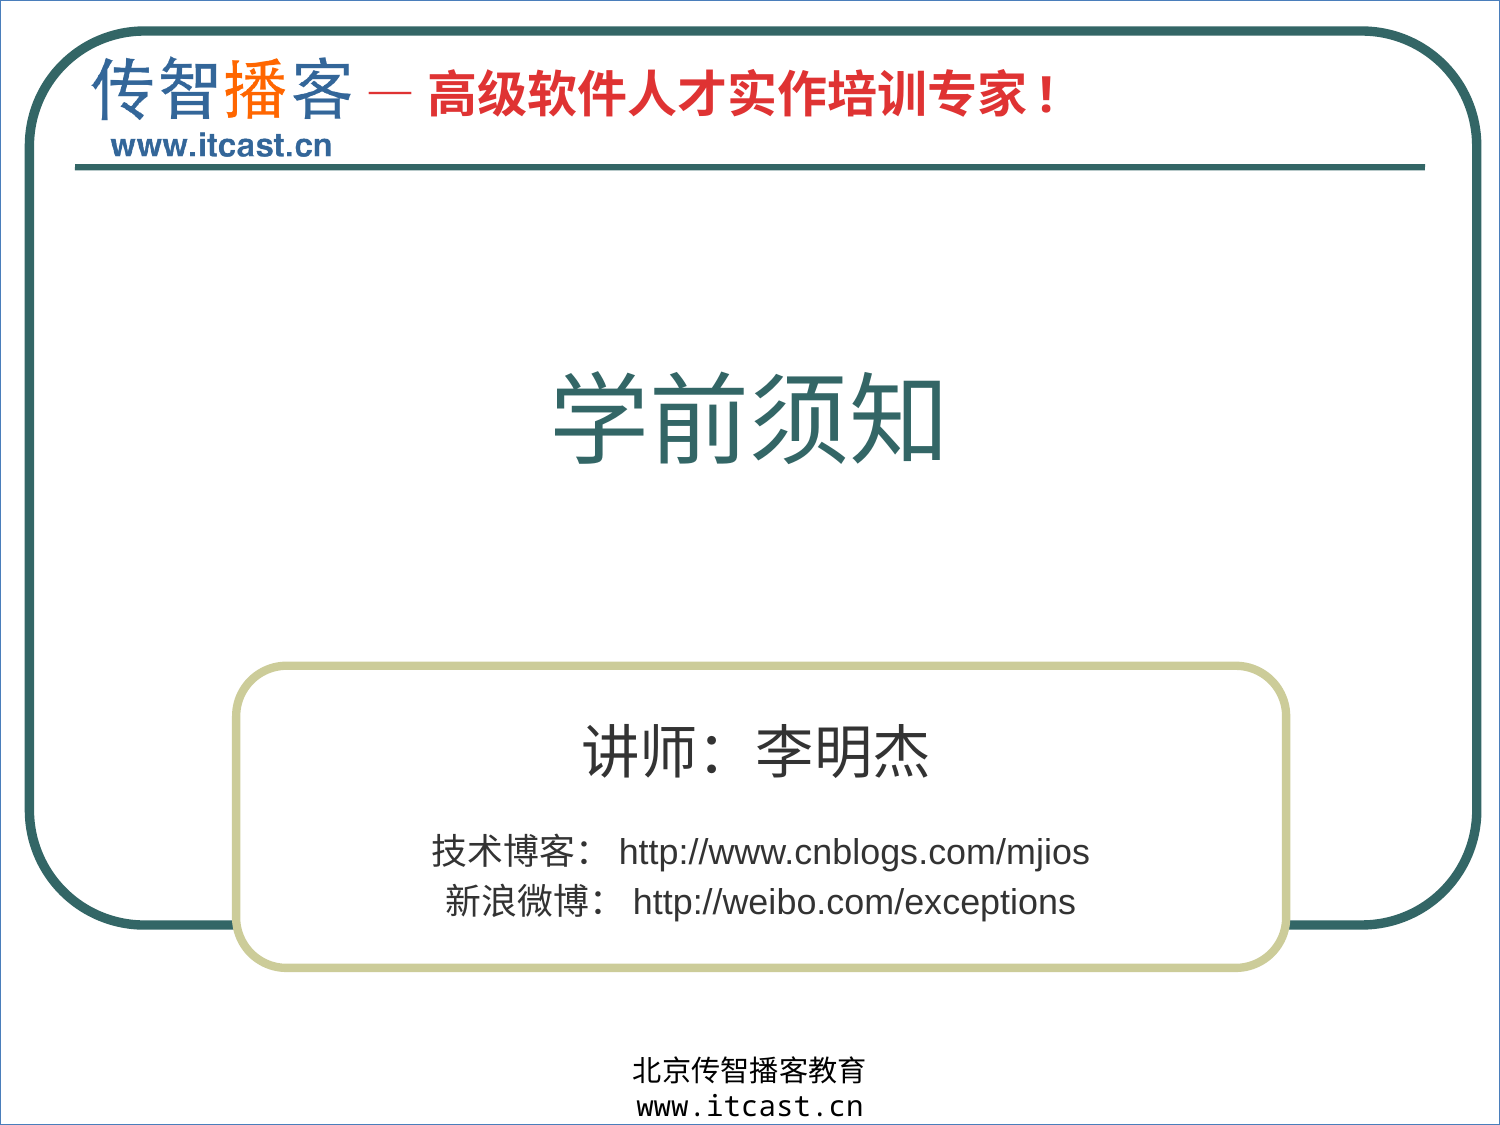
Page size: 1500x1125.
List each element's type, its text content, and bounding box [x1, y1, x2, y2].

picture [91, 56, 351, 157]
subtitle 讲师：李明杰 [231, 680, 1282, 821]
title 学前须知 [112, 167, 1388, 666]
list 技术博客：http://www.cnblogs.com/mjios 新浪微博：http://weibo.com/exceptions [236, 820, 1287, 930]
